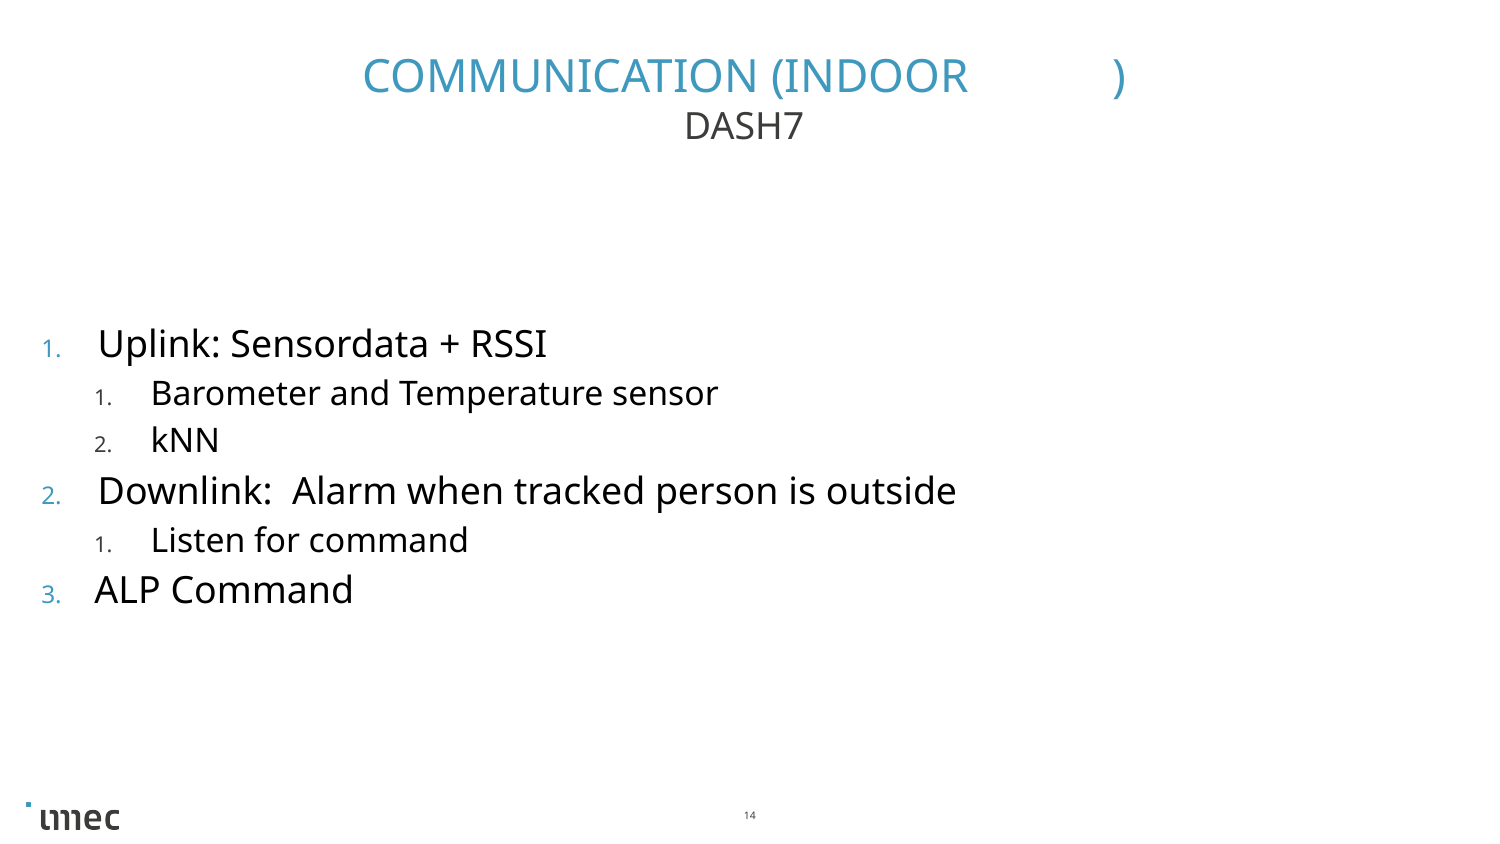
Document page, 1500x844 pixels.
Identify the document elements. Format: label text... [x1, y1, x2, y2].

title Communication (INDOOR ) [26, 38, 1463, 94]
list Uplink: Sensordata + RSSI Barometer and Temperature sensor kNN Downlink: Alarm when tracked person is outside Listen for command ALP Command [26, 175, 1463, 756]
picture [26, 802, 119, 830]
list DASH7 [26, 94, 1463, 156]
slide_number 14 [679, 802, 821, 831]
